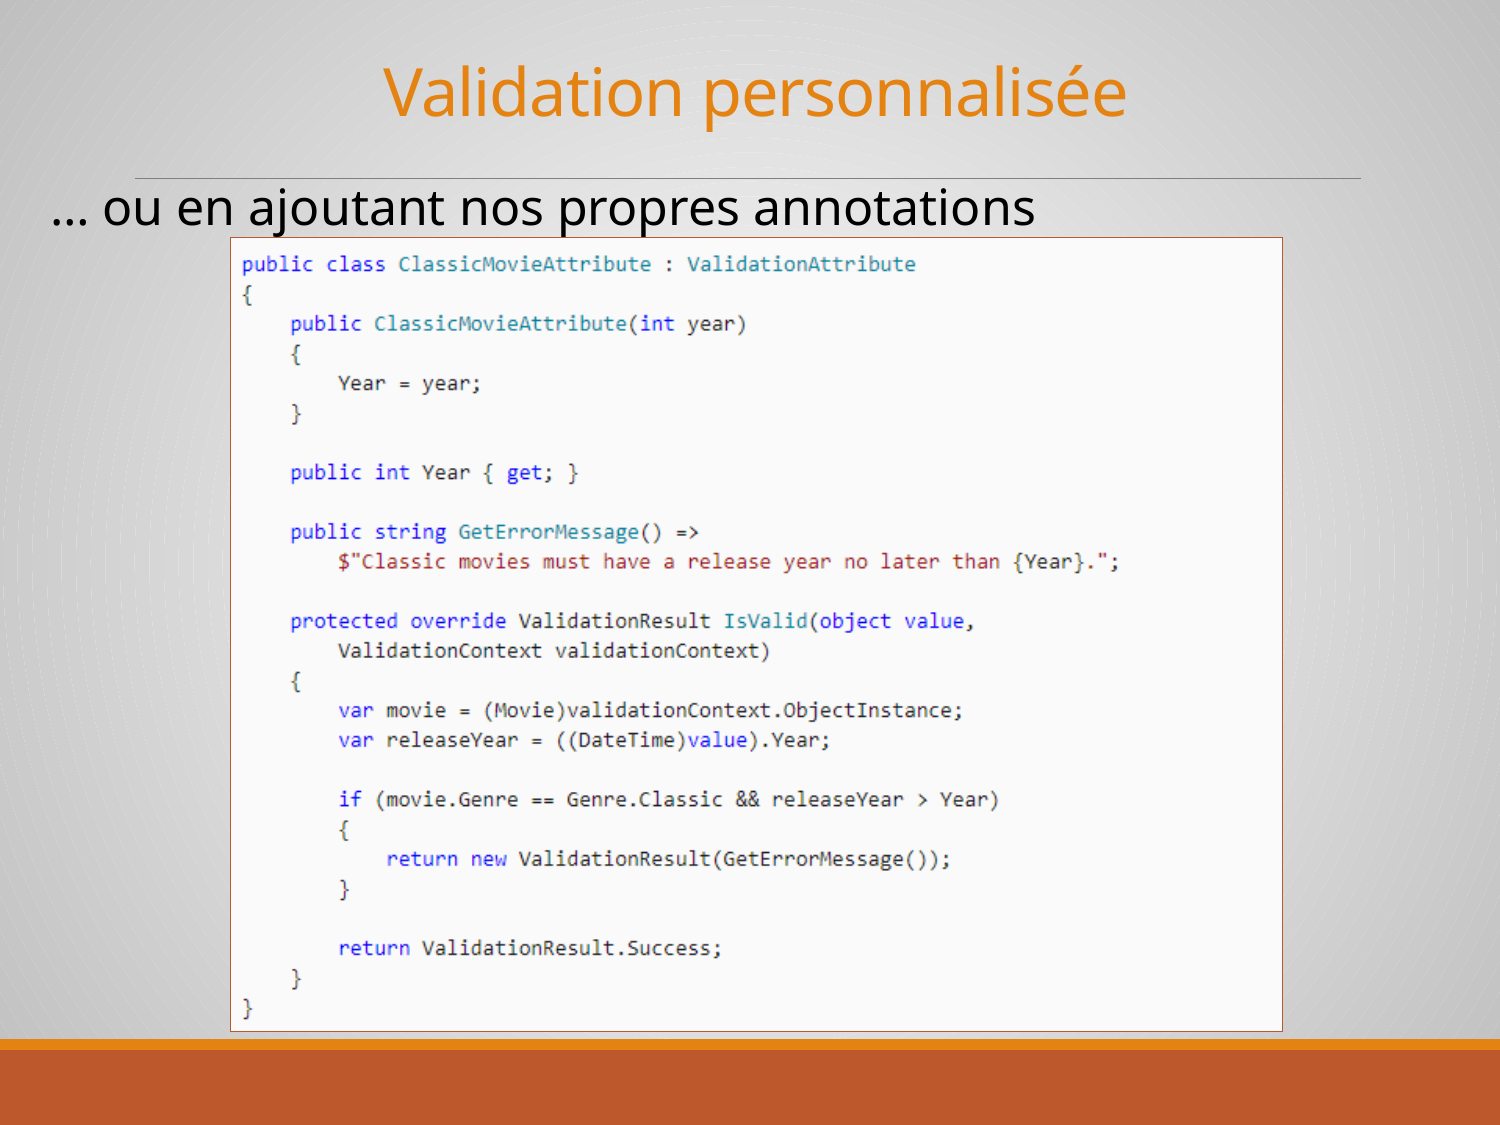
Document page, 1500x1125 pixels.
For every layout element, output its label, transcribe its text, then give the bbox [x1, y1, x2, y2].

picture [229, 236, 1283, 1032]
subtitle … ou en ajoutant nos propres annotations [50, 174, 1193, 925]
title Validation personnalisée [12, 37, 1500, 138]
